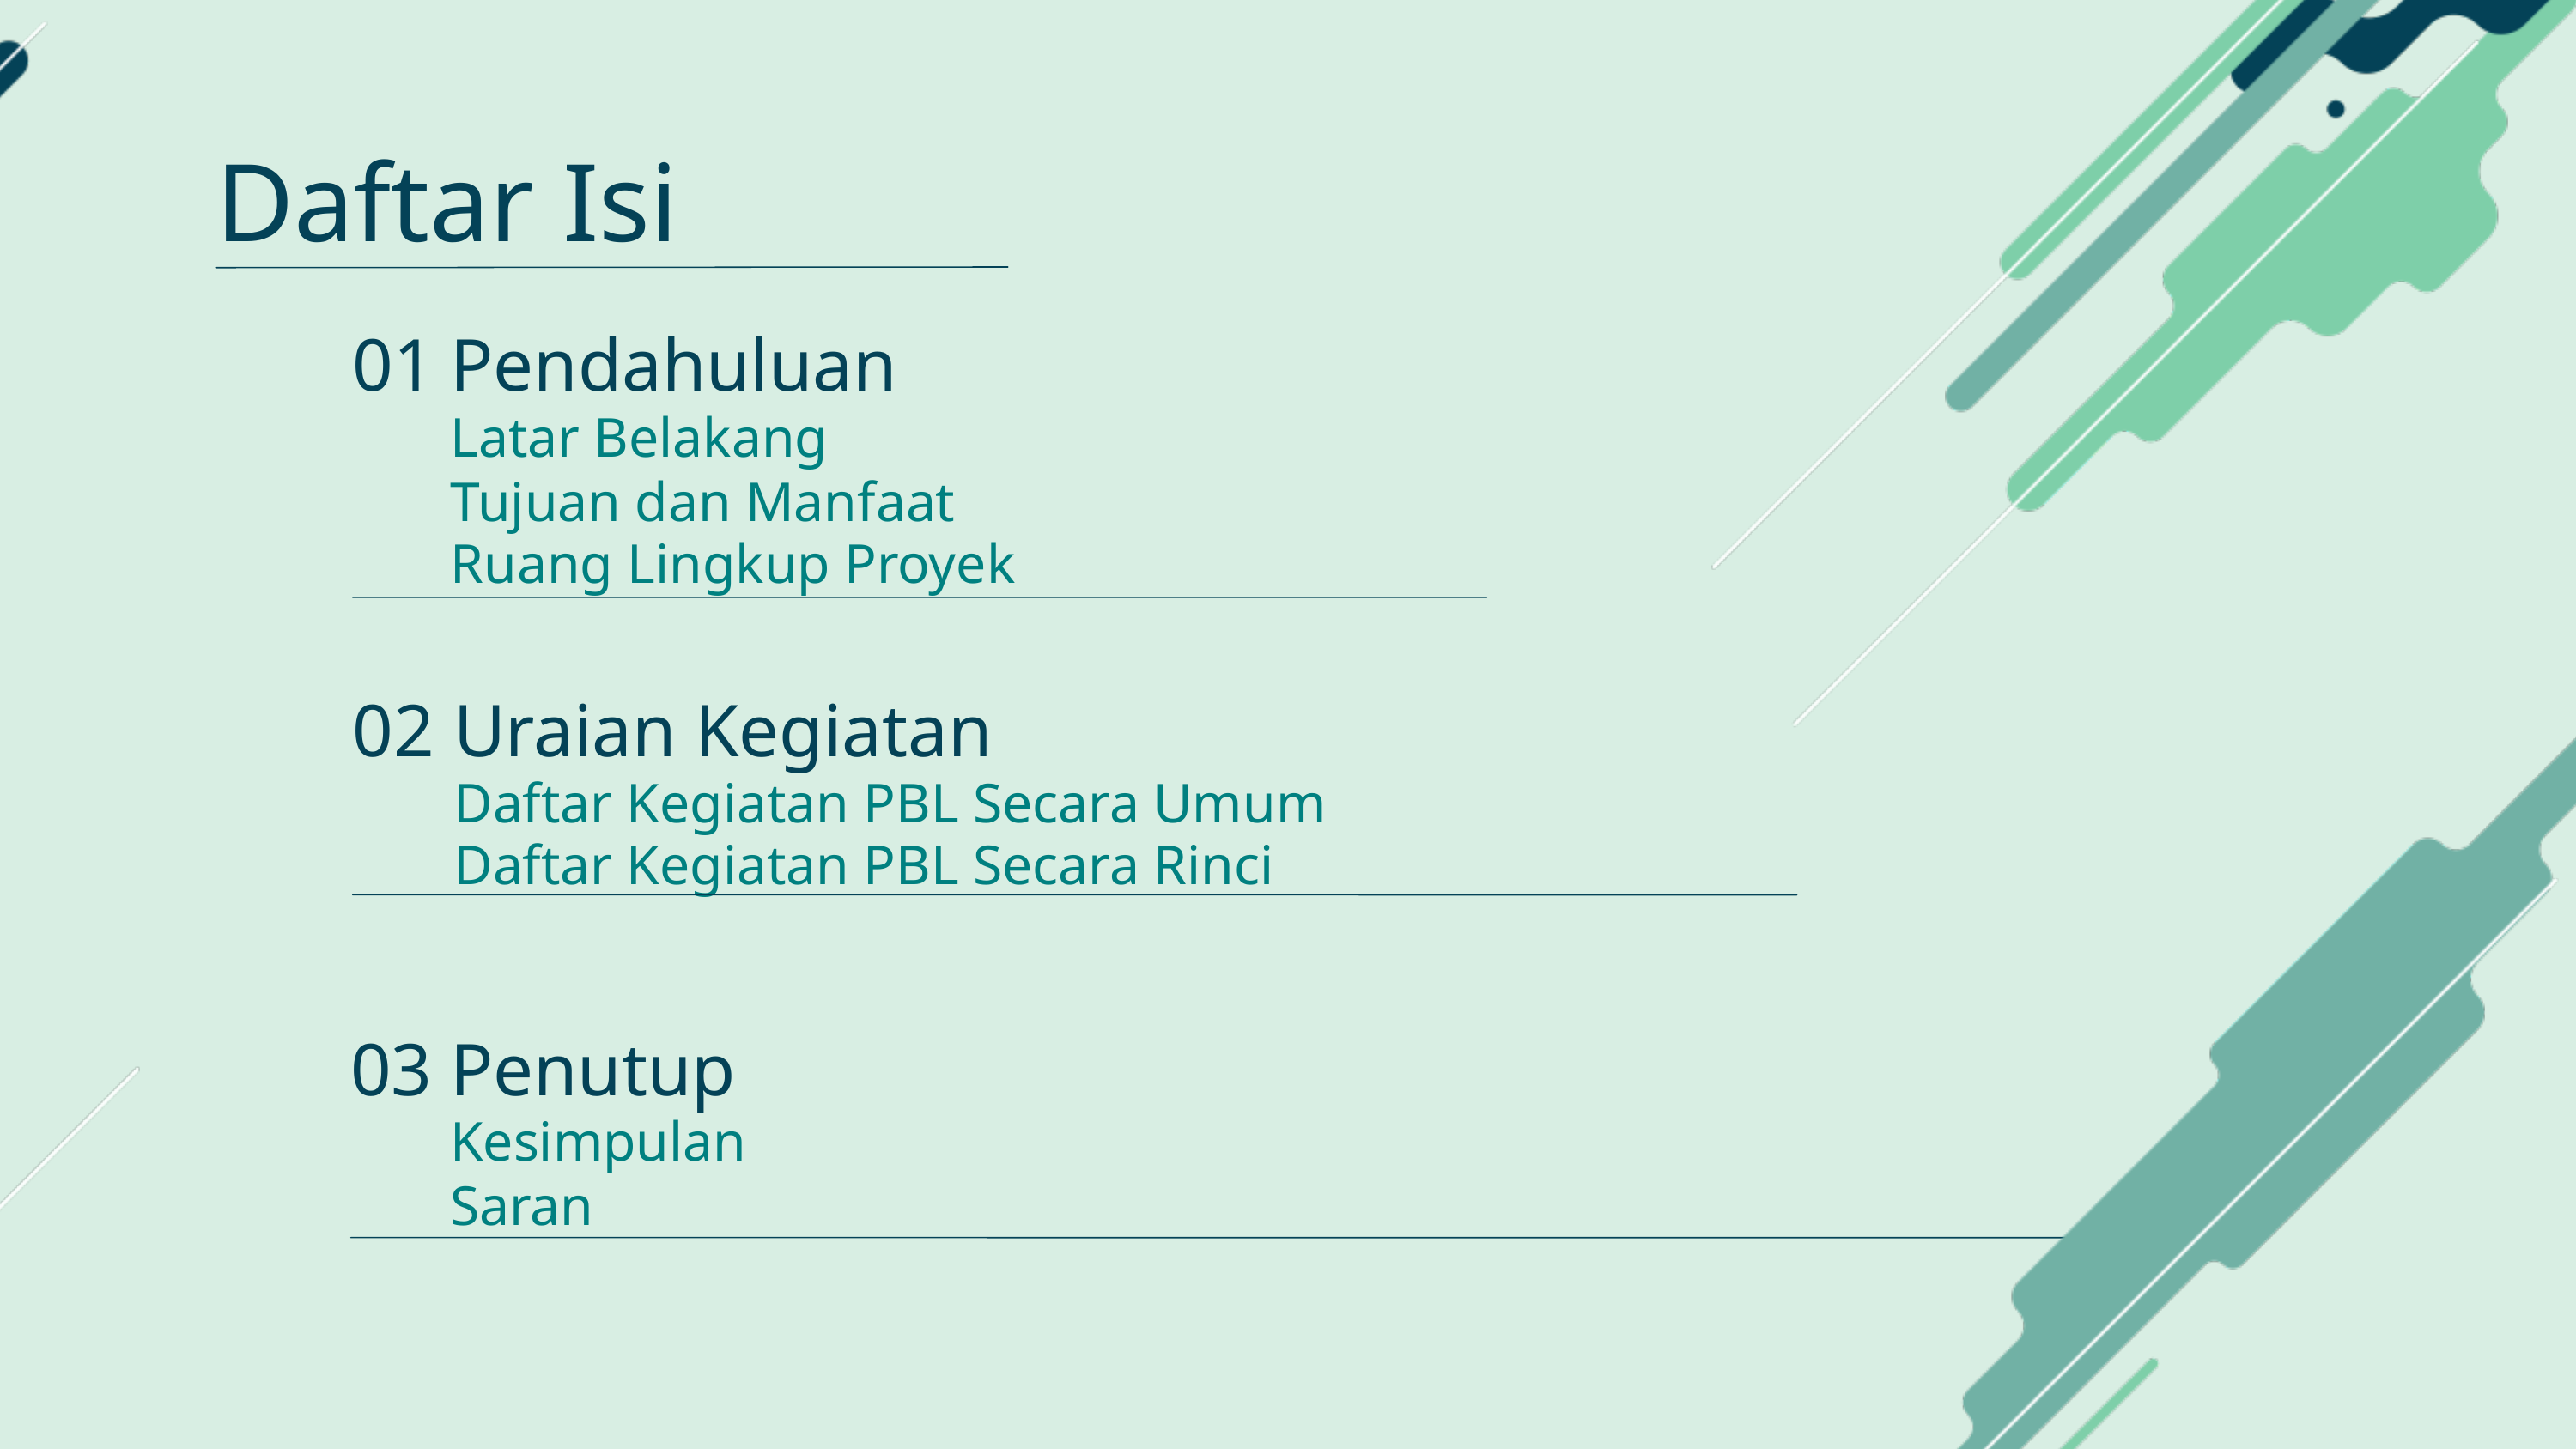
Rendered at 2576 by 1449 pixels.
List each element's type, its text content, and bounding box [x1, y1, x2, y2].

text_box Uraian Kegiatan [453, 685, 1212, 724]
text_box Ruang Lingkup Proyek [450, 529, 1209, 595]
text_box Pendahuluan [451, 319, 1209, 403]
text_box 02 [352, 685, 453, 724]
text_box [0, 724, 2576, 1449]
text_box Latar Belakang [450, 403, 1209, 468]
text_box 01 [352, 319, 451, 406]
text_box Tujuan dan Manfaat [450, 468, 1209, 529]
text_box [0, 0, 2576, 724]
text_box Daftar Isi [216, 134, 2360, 264]
